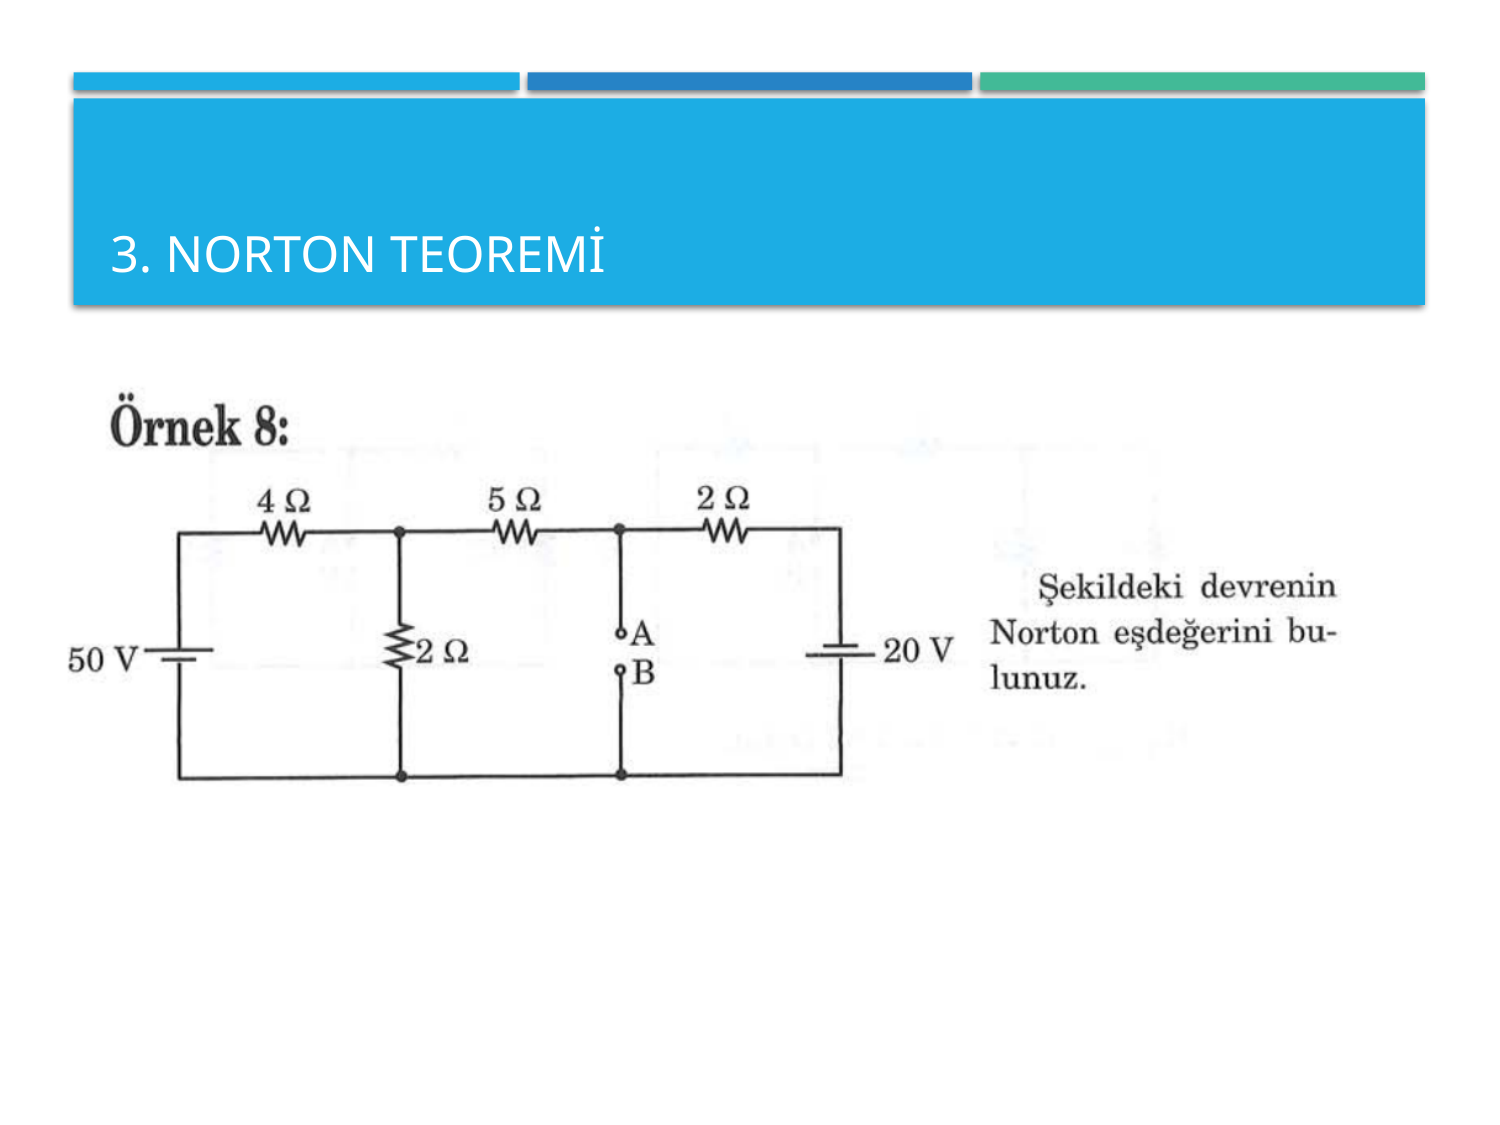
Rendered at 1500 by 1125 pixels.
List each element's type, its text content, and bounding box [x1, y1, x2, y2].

picture [32, 372, 1357, 802]
title 3. NORTON teoremi [95, 112, 1406, 291]
